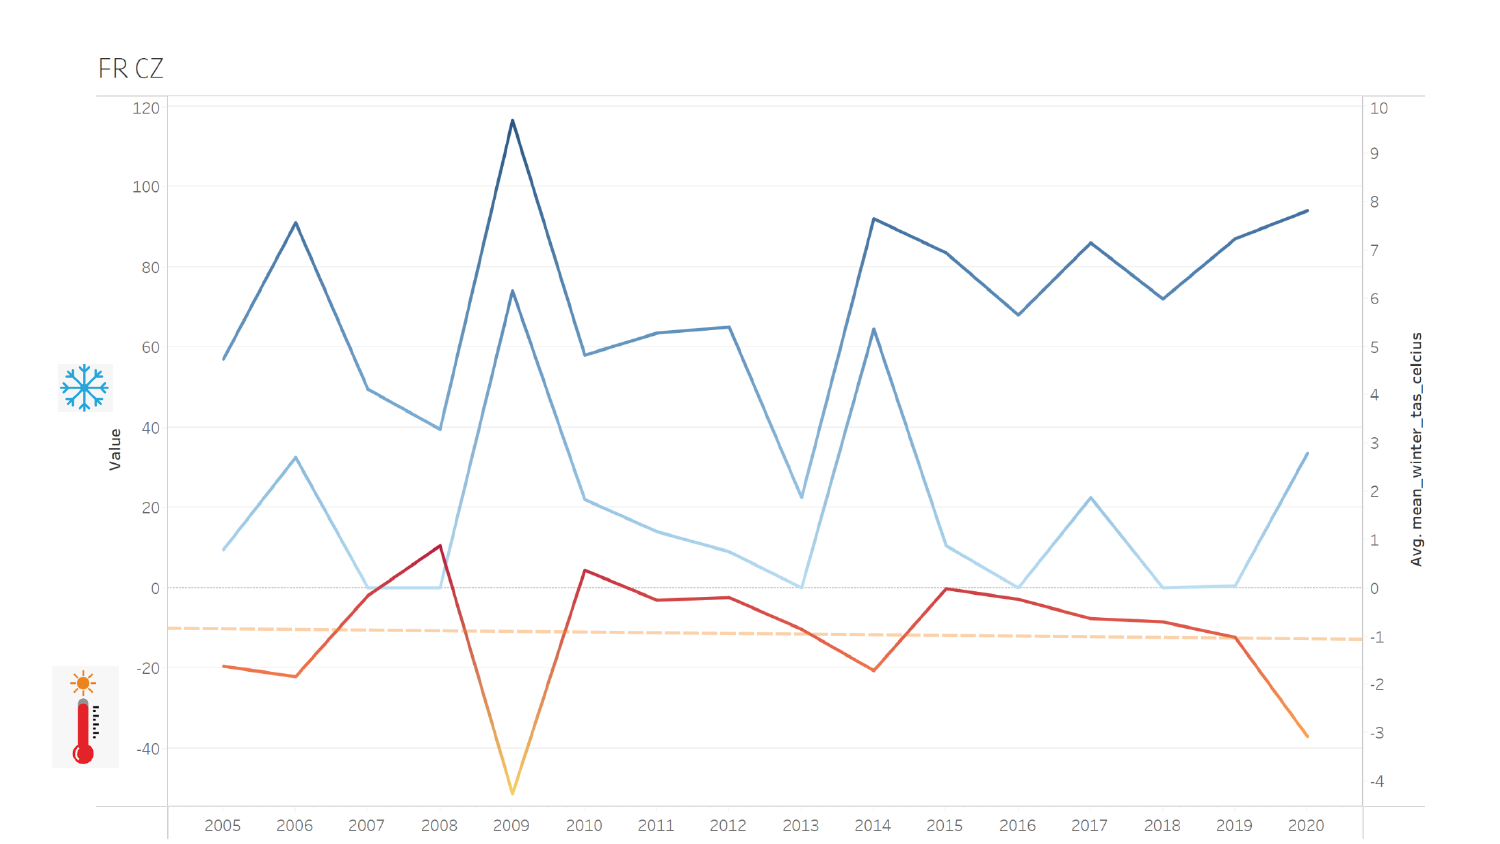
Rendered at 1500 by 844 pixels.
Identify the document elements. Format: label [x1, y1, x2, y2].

picture [51, 44, 1426, 840]
